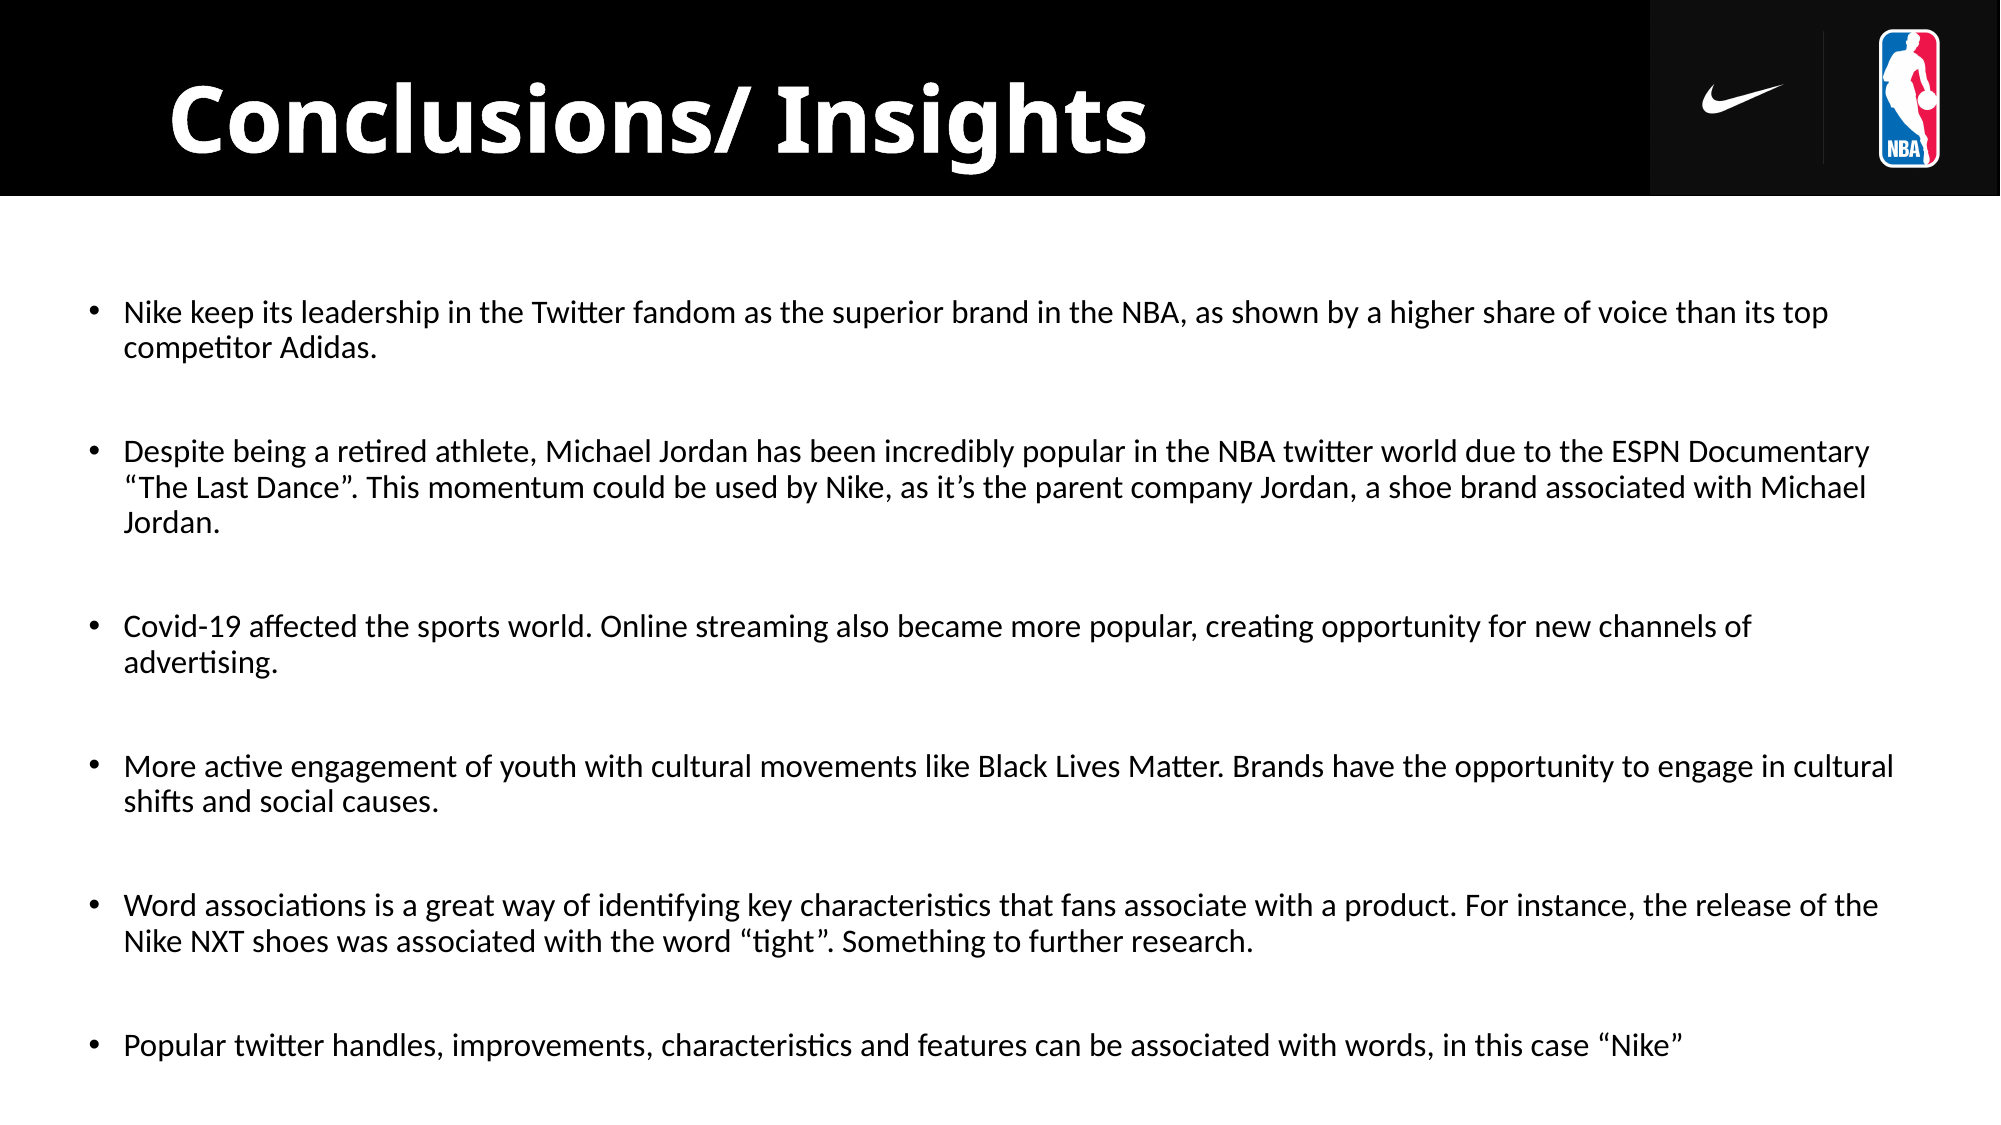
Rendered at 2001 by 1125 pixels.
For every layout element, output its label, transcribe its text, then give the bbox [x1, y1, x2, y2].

picture [1649, 0, 1997, 195]
text_box [0, 0, 1649, 196]
list Nike keep its leadership in the Twitter fandom as the superior brand in the NBA, as shown by a higher share of voice than its top competitor Adidas. Despite being a retired athlete, Michael Jordan has been incredibly popular in the NBA twitter world due to the ESPN Documentary “The Last Dance”. This momentum could be used by Nike, as it’s the parent company Jordan, a shoe brand associated with Michael Jordan. Covid-19 affected the sports world. Online streaming also became more popular, creating opportunity for new channels of advertising. More active engagement of youth with cultural movements like Black Lives Matter. Brands have the opportunity to engage in cultural shifts and social causes. Word associations is a great way of identifying key characteristics that fans associate with a product. For instance, the release of the Nike NXT shoes was associated with the word “tight”. Something to further research. Popular twitter handles, improvements, characteristics and features can be associated with words, in this case “Nike” [73, 231, 1927, 1074]
title  Conclusions/ Insights [73, 13, 1799, 231]
text_box [1799, 0, 2000, 196]
